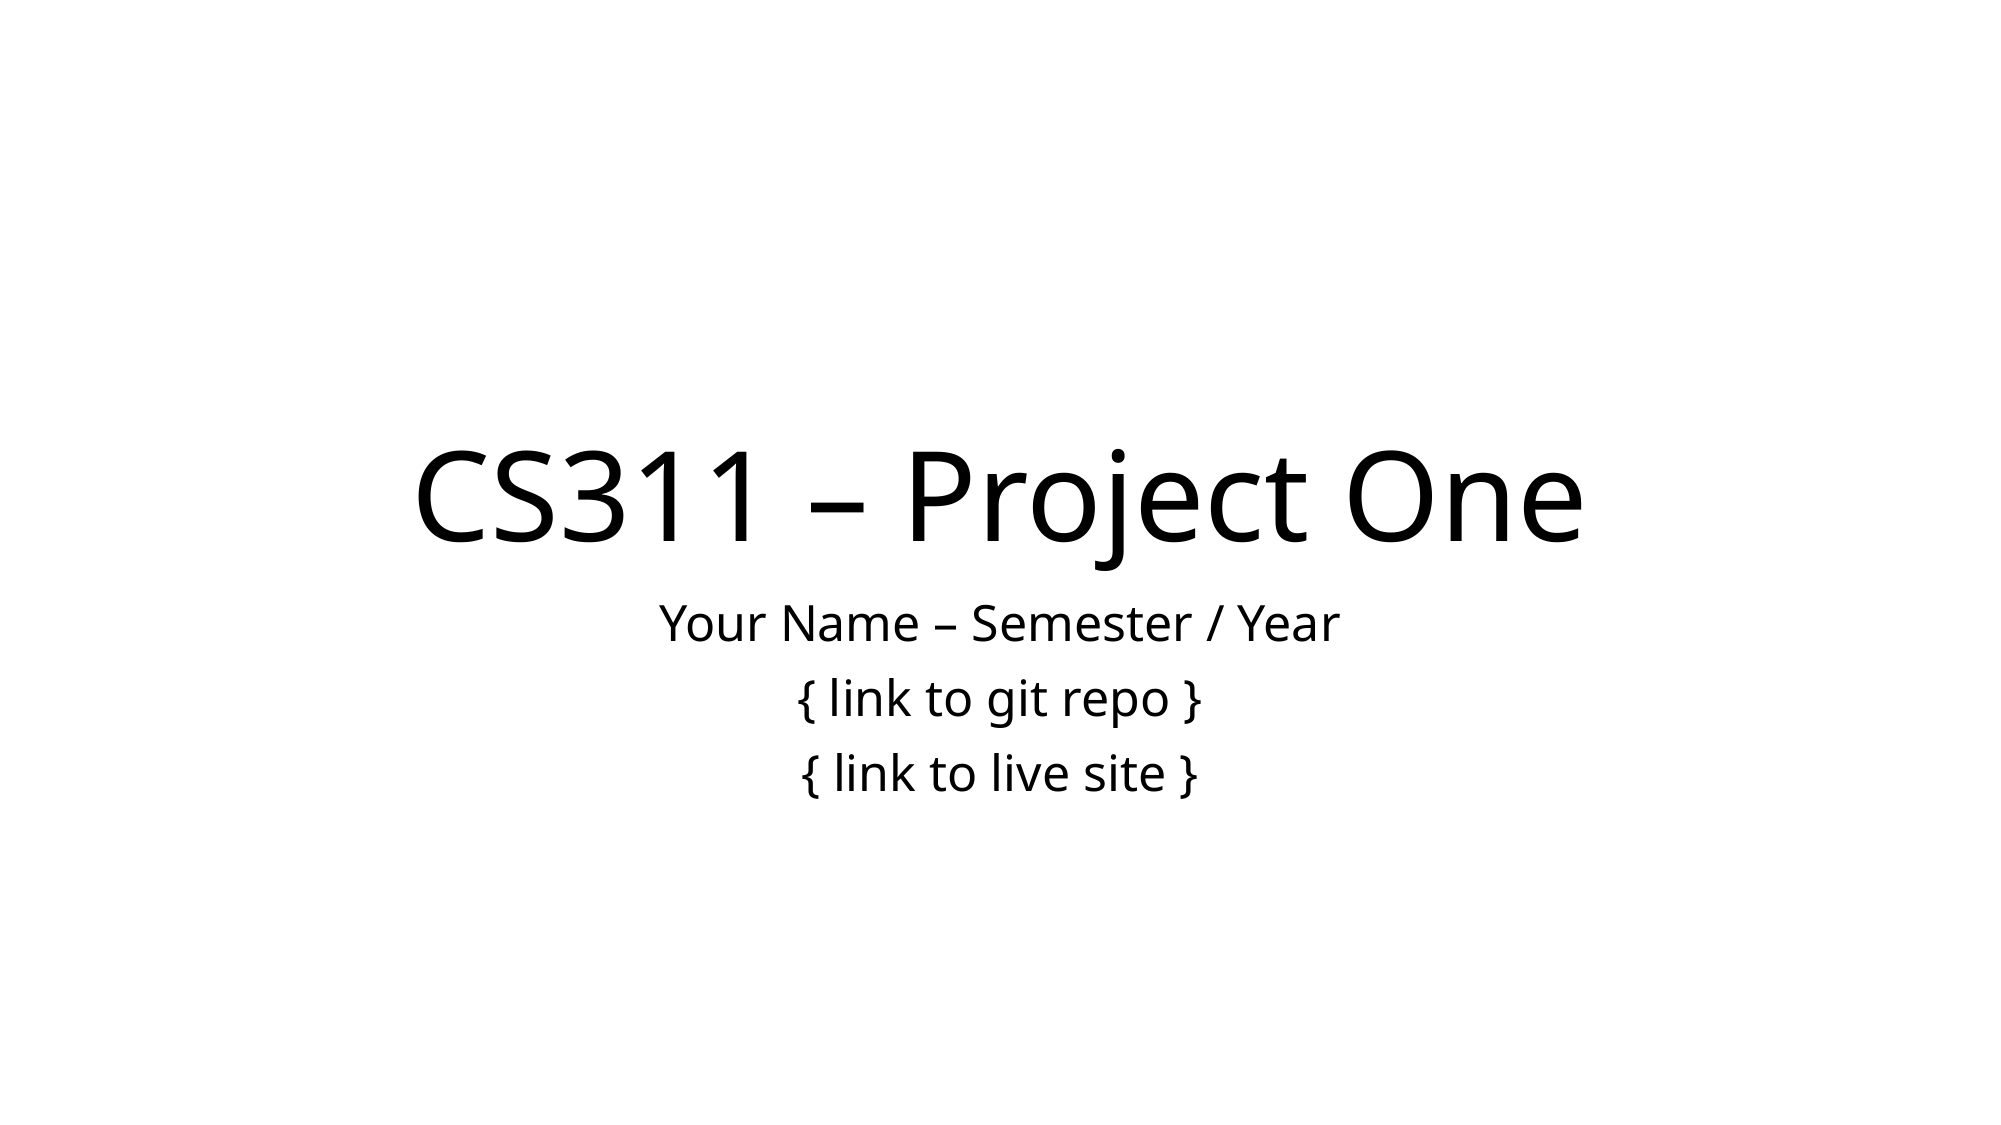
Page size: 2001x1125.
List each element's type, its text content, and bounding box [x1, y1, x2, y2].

title CS311 – Project One [249, 184, 1750, 576]
subtitle Your Name – Semester / Year { link to git repo } { link to live site } [249, 590, 1750, 863]
